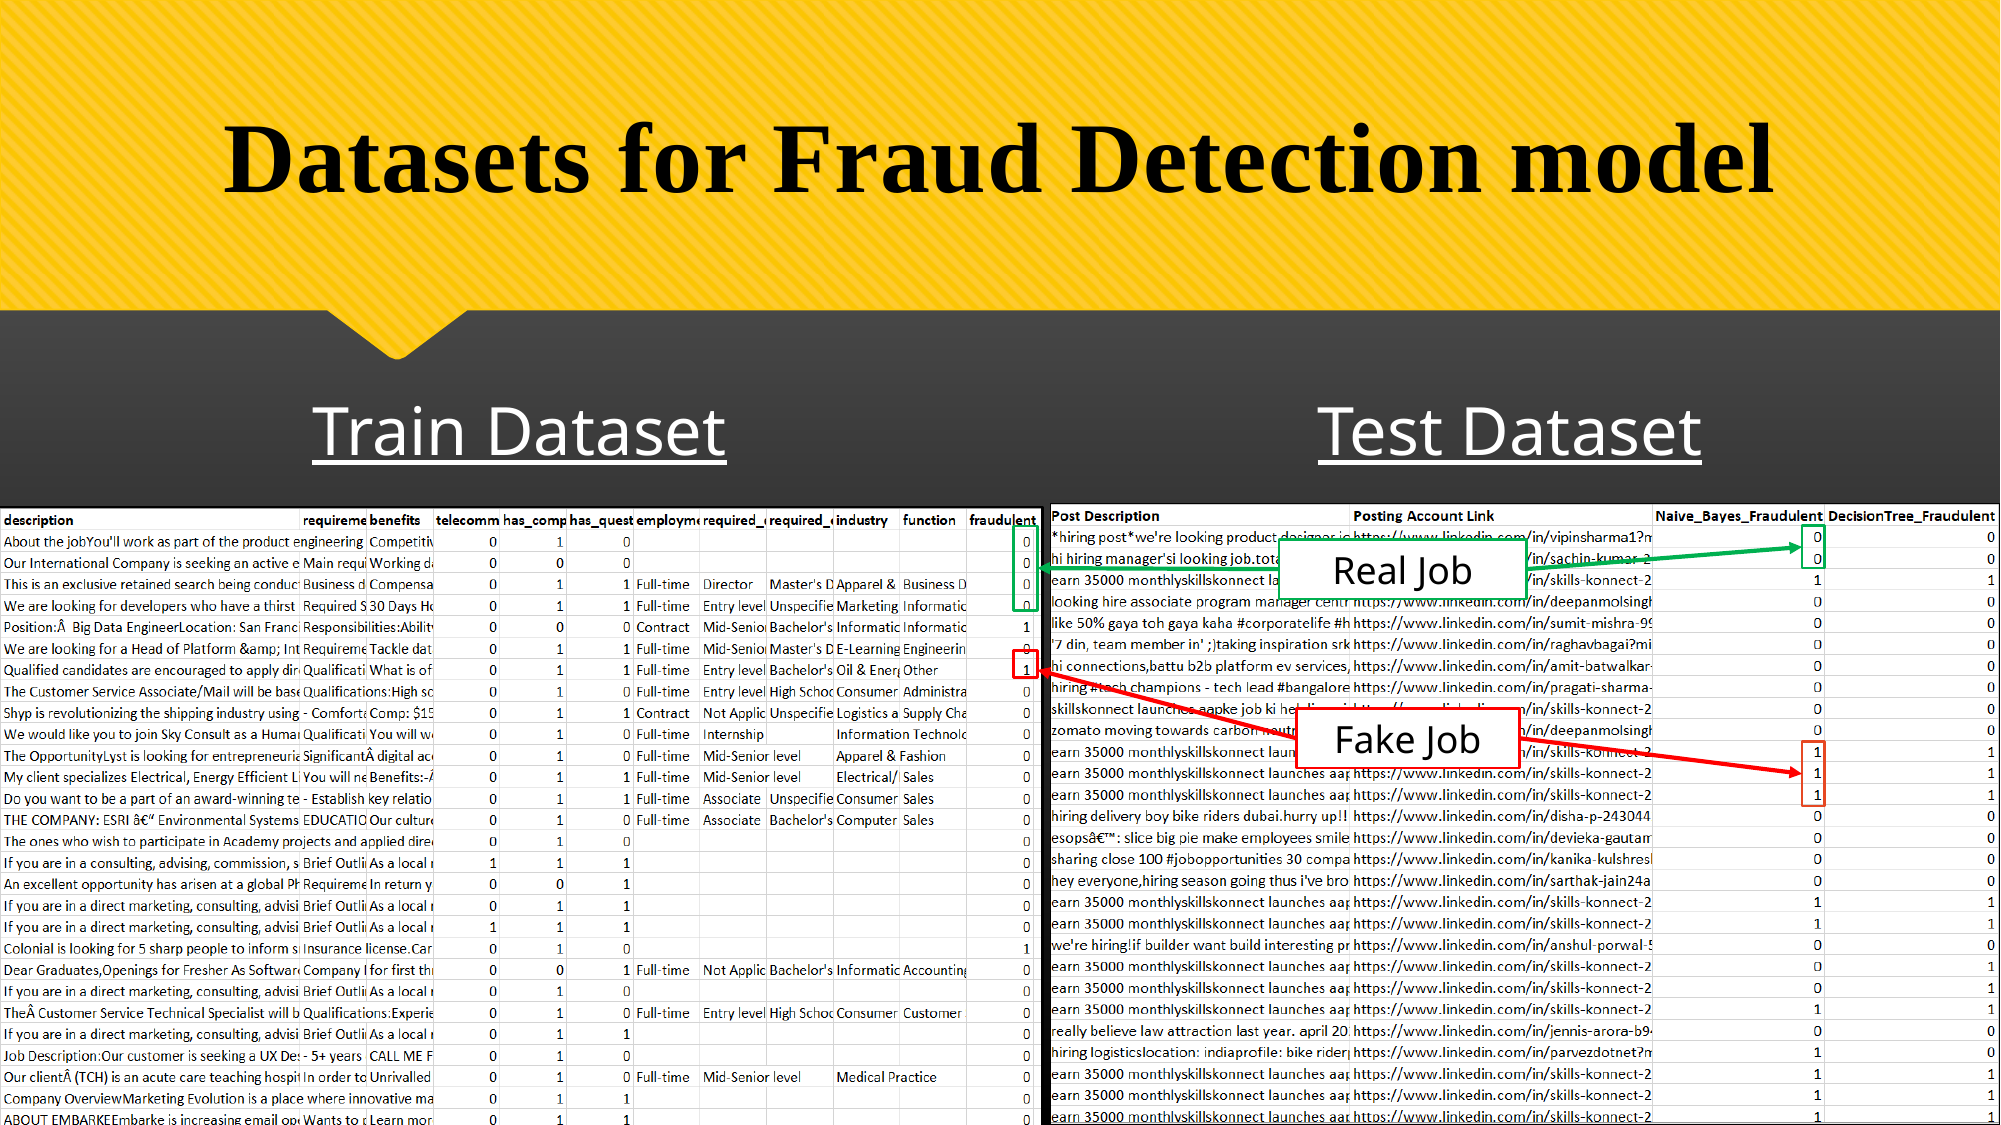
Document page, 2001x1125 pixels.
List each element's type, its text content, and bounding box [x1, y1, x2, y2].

text_box Train Dataset [84, 381, 956, 476]
text_box Datasets for Fraud Detection model [0, 110, 2000, 220]
text_box Test Dataset [1074, 381, 1946, 476]
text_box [0, 503, 2000, 1125]
